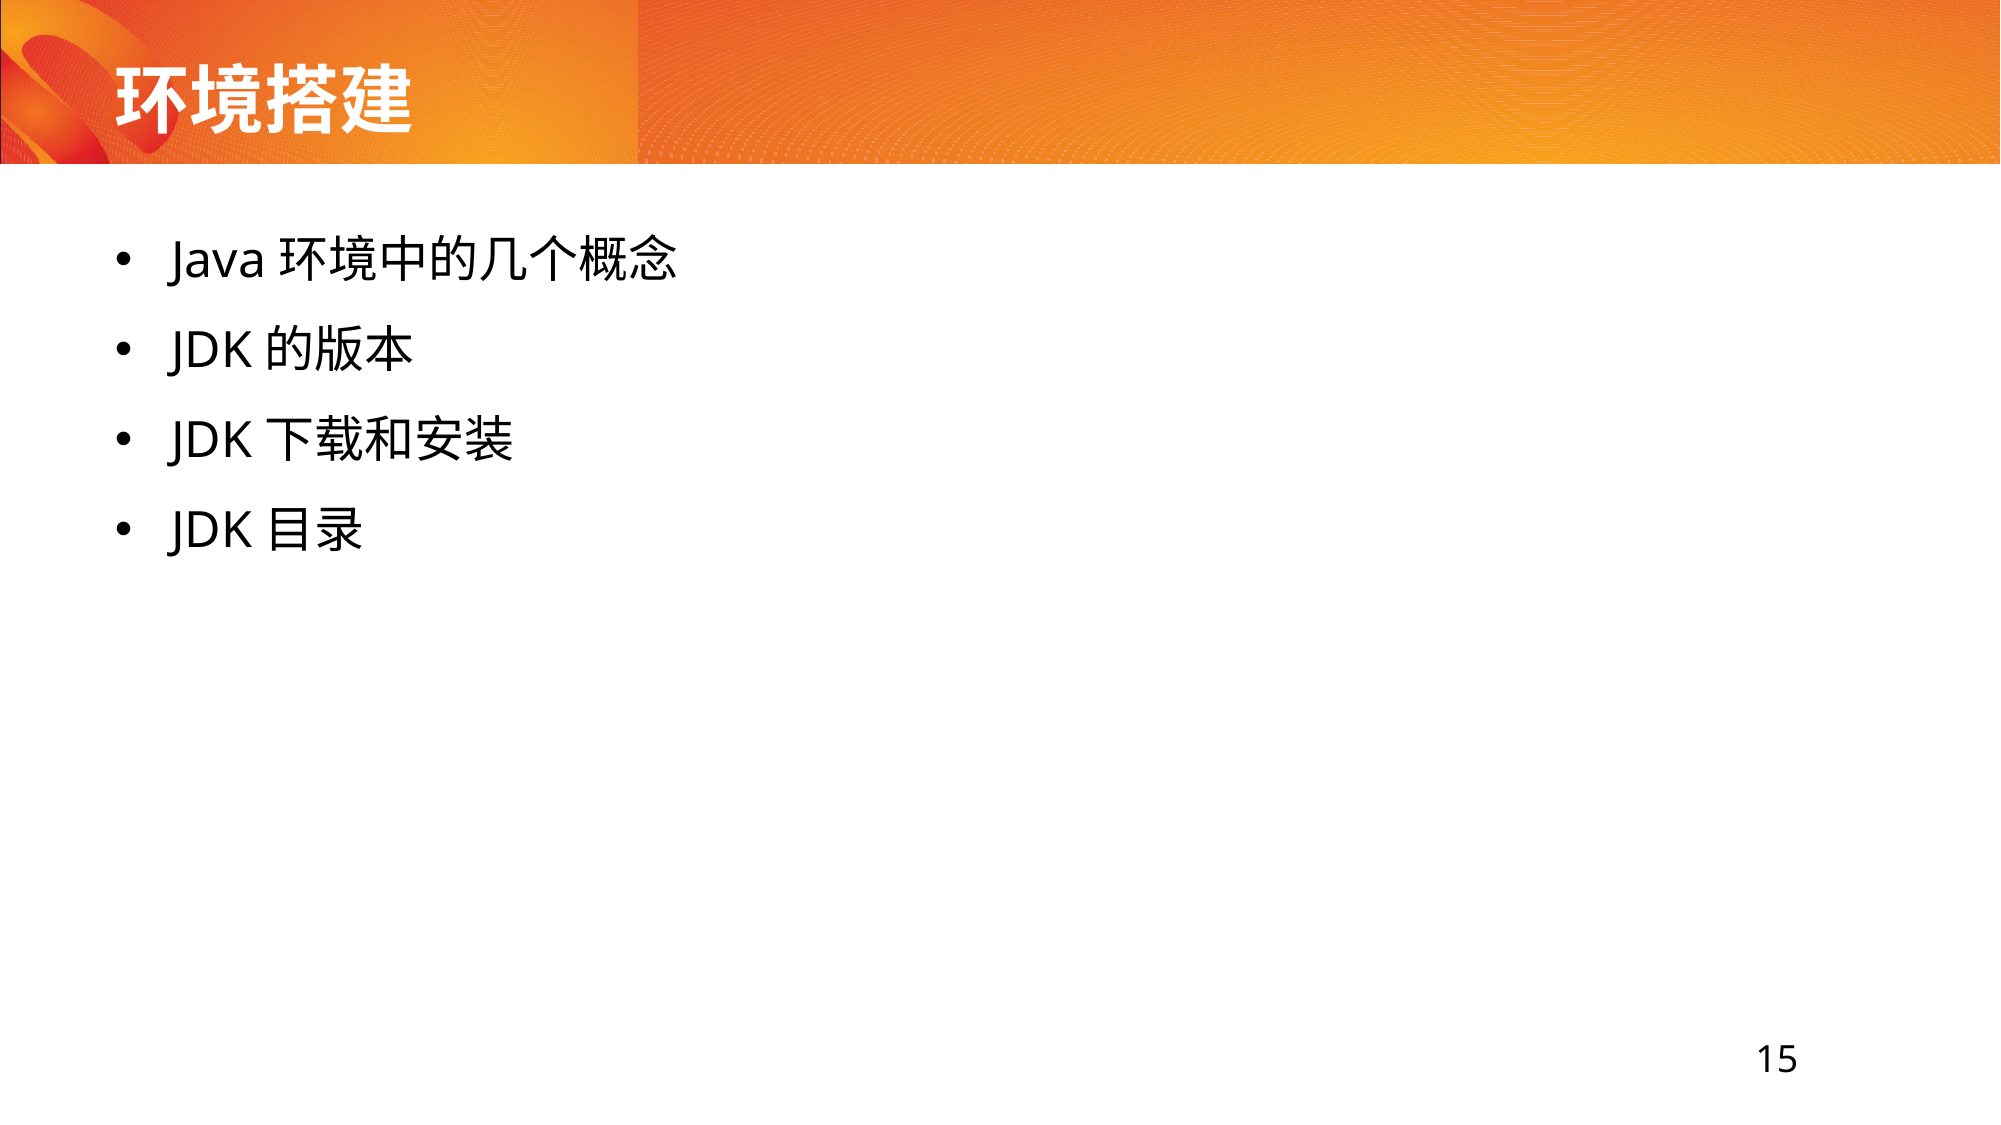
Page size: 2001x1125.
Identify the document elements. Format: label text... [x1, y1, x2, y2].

title 环境搭建 [99, 45, 1900, 167]
picture [0, 0, 2000, 164]
list Java环境中的几个概念 JDK的版本 JDK下载和安装 JDK目录 [99, 190, 1900, 1005]
